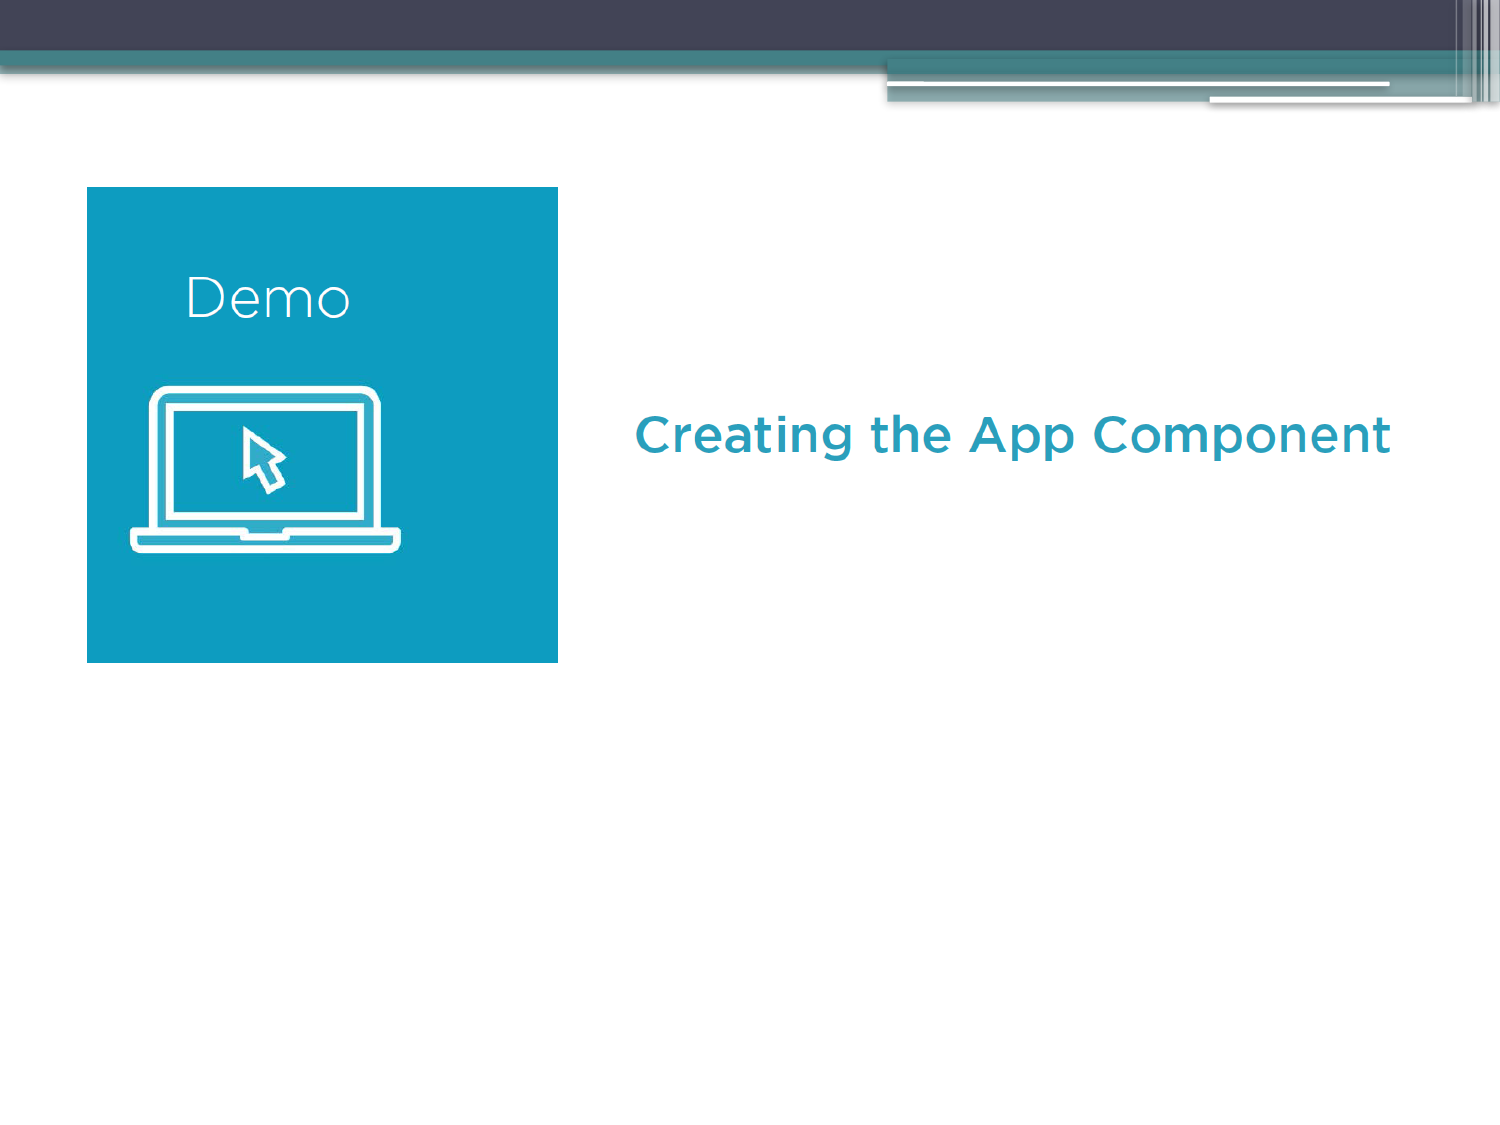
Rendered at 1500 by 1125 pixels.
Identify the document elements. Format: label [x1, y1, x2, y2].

list [87, 187, 1438, 664]
